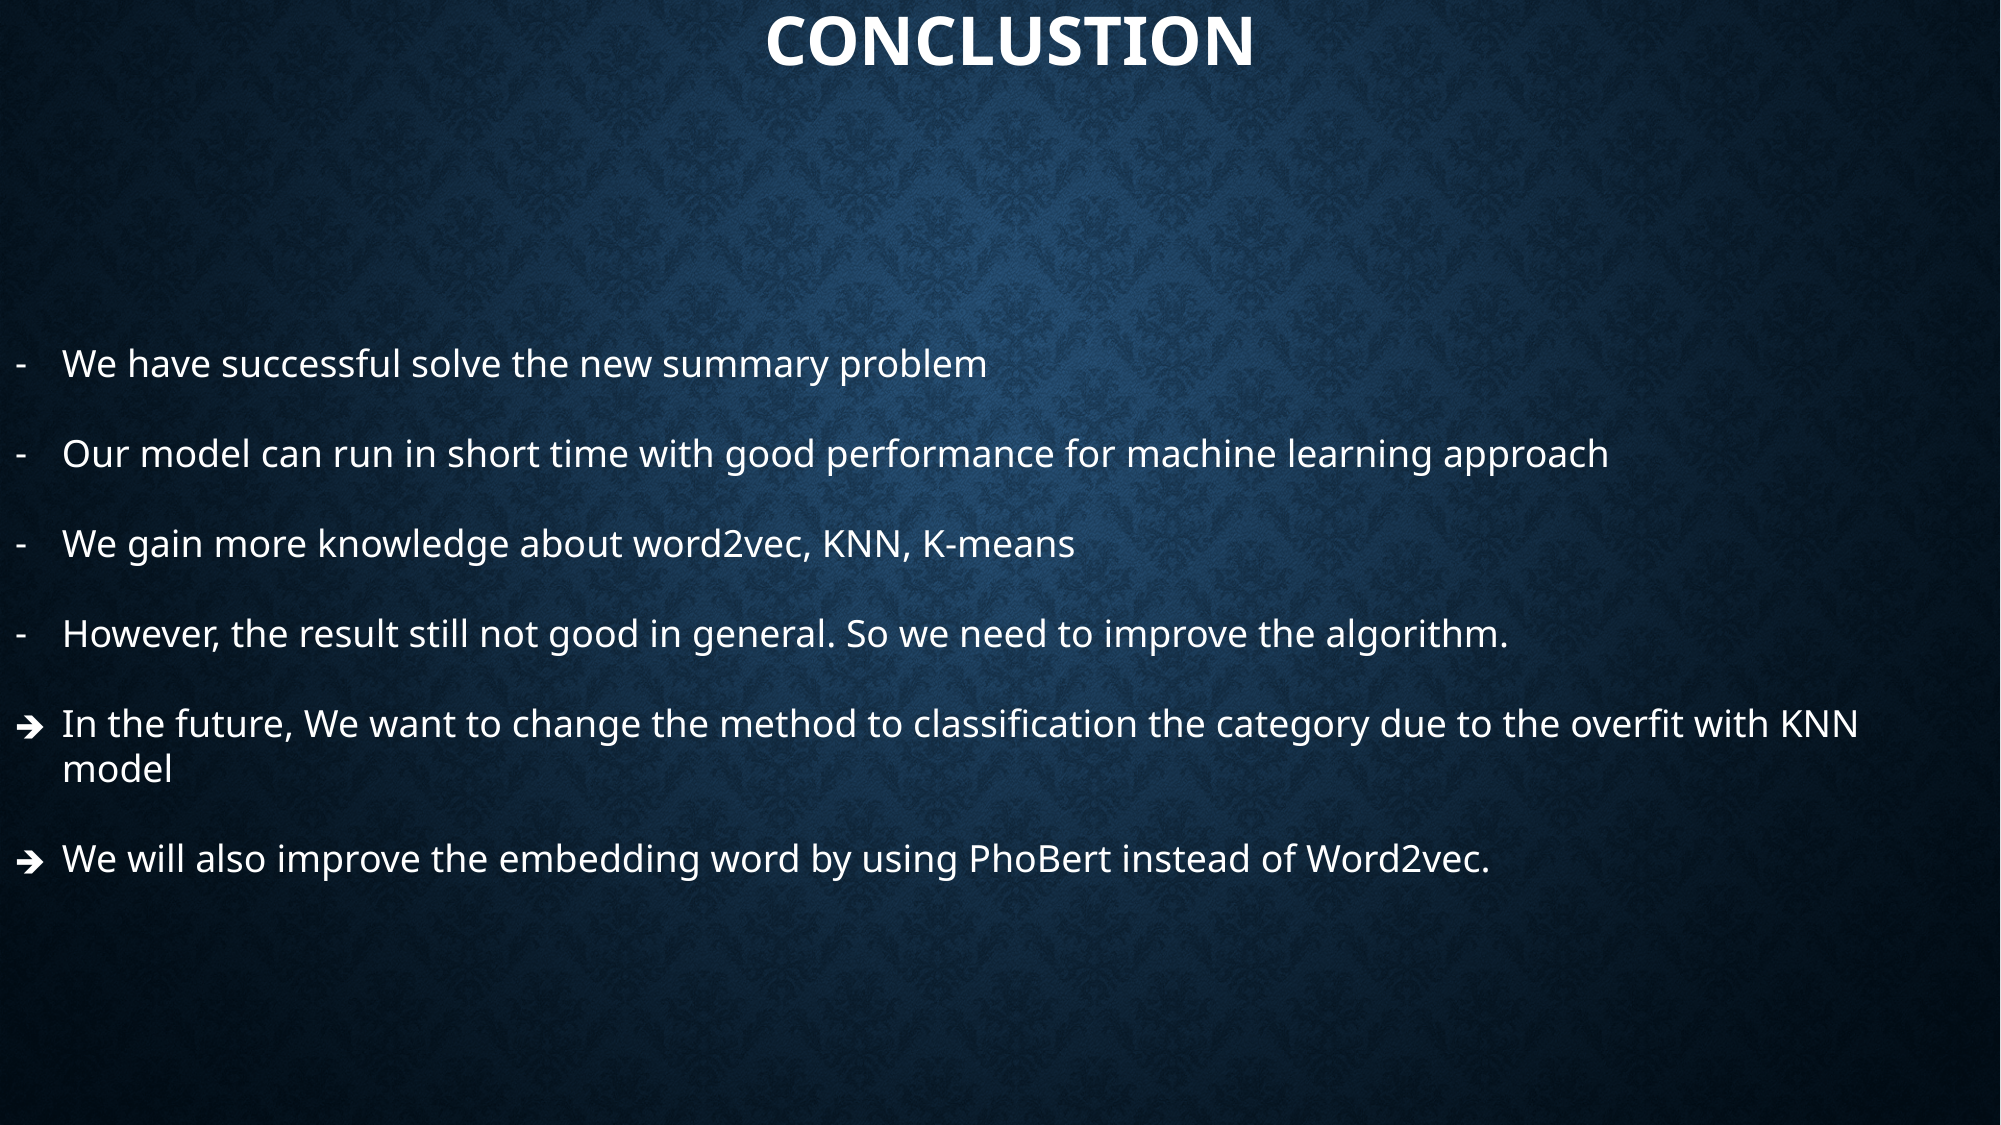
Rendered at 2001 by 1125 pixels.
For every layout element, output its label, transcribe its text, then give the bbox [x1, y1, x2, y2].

picture [0, 0, 2001, 1125]
text_box We have successful solve the new summary problem Our model can run in short time with good performance for machine learning approach We gain more knowledge about word2vec, KNN, K-means However, the result still not good in general. So we need to improve the algorithm. In the future, We want to change the method to classification the category due to the overfit with KNN model We will also improve the embedding word by using PhoBert instead of Word2vec. [0, 332, 1936, 888]
title CONCLUSTION [162, 0, 1861, 88]
